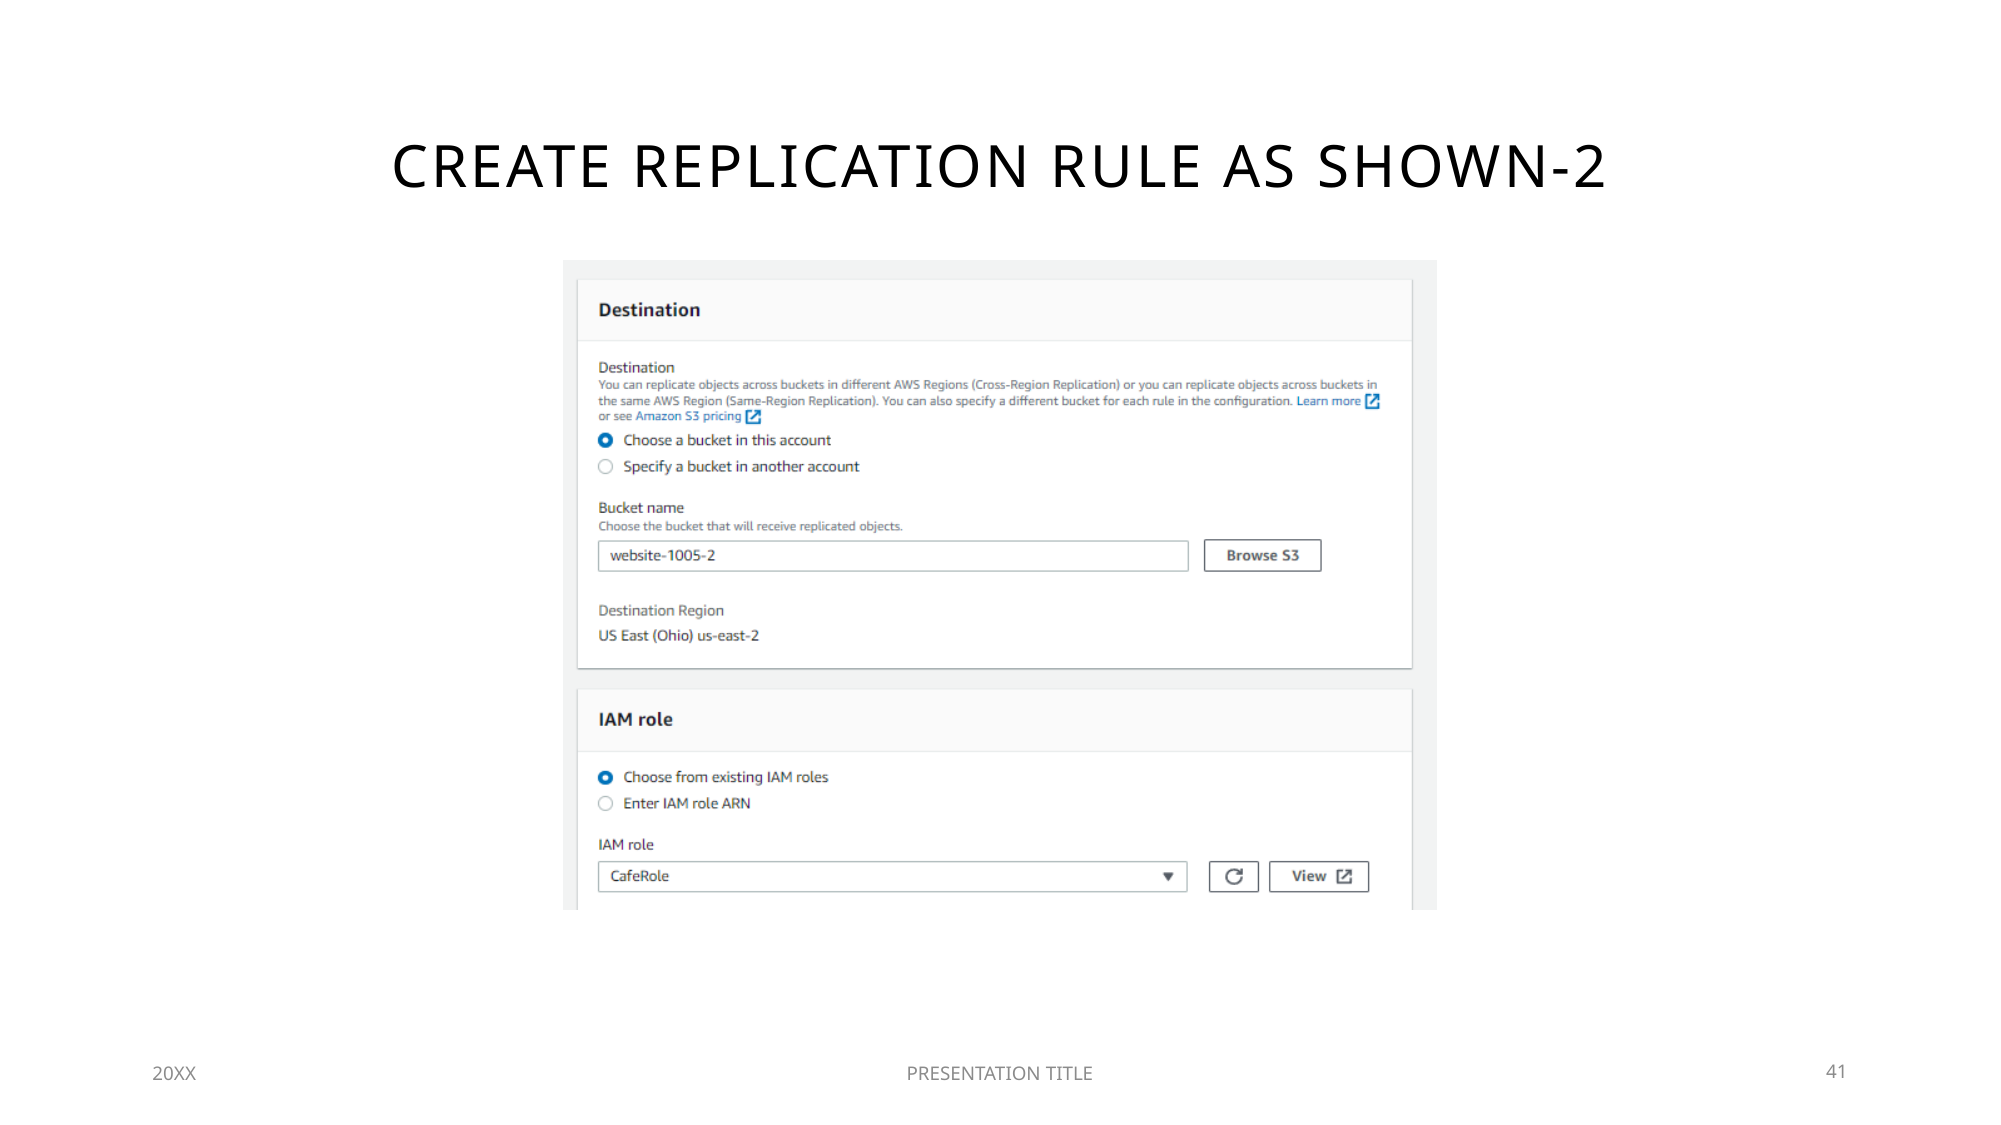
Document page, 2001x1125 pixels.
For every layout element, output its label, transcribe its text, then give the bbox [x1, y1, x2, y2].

slide_number 20XX [137, 1042, 588, 1103]
title Create replication rule as shown-2 [137, 59, 1863, 278]
footer PRESENTATION TITLE [662, 1042, 1338, 1103]
slide_number 41 [1412, 1042, 1863, 1103]
picture [563, 260, 1437, 910]
